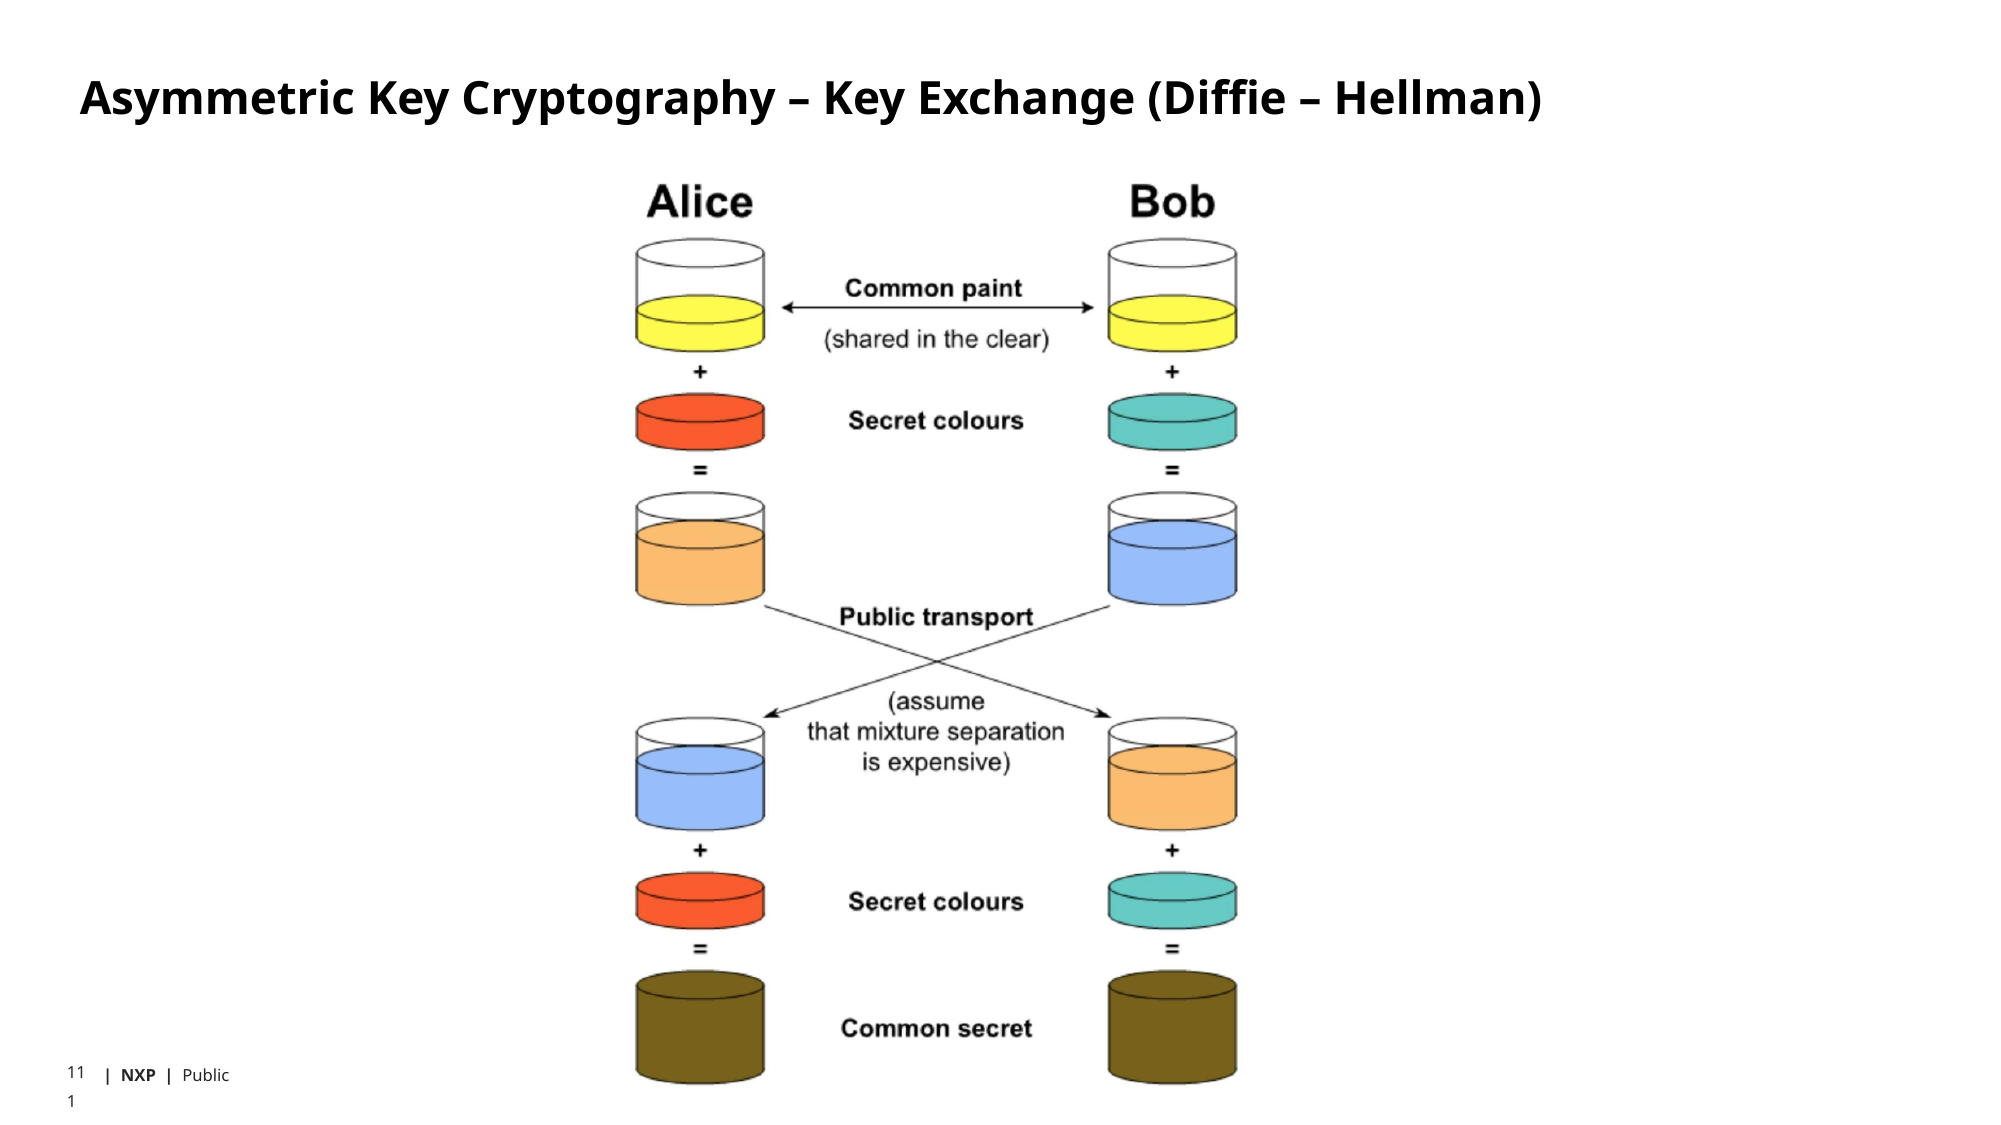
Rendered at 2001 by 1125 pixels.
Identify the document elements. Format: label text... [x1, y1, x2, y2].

title Asymmetric Key Cryptography – Key Exchange (Diffie – Hellman) [64, 67, 1940, 176]
picture [608, 175, 1256, 1103]
